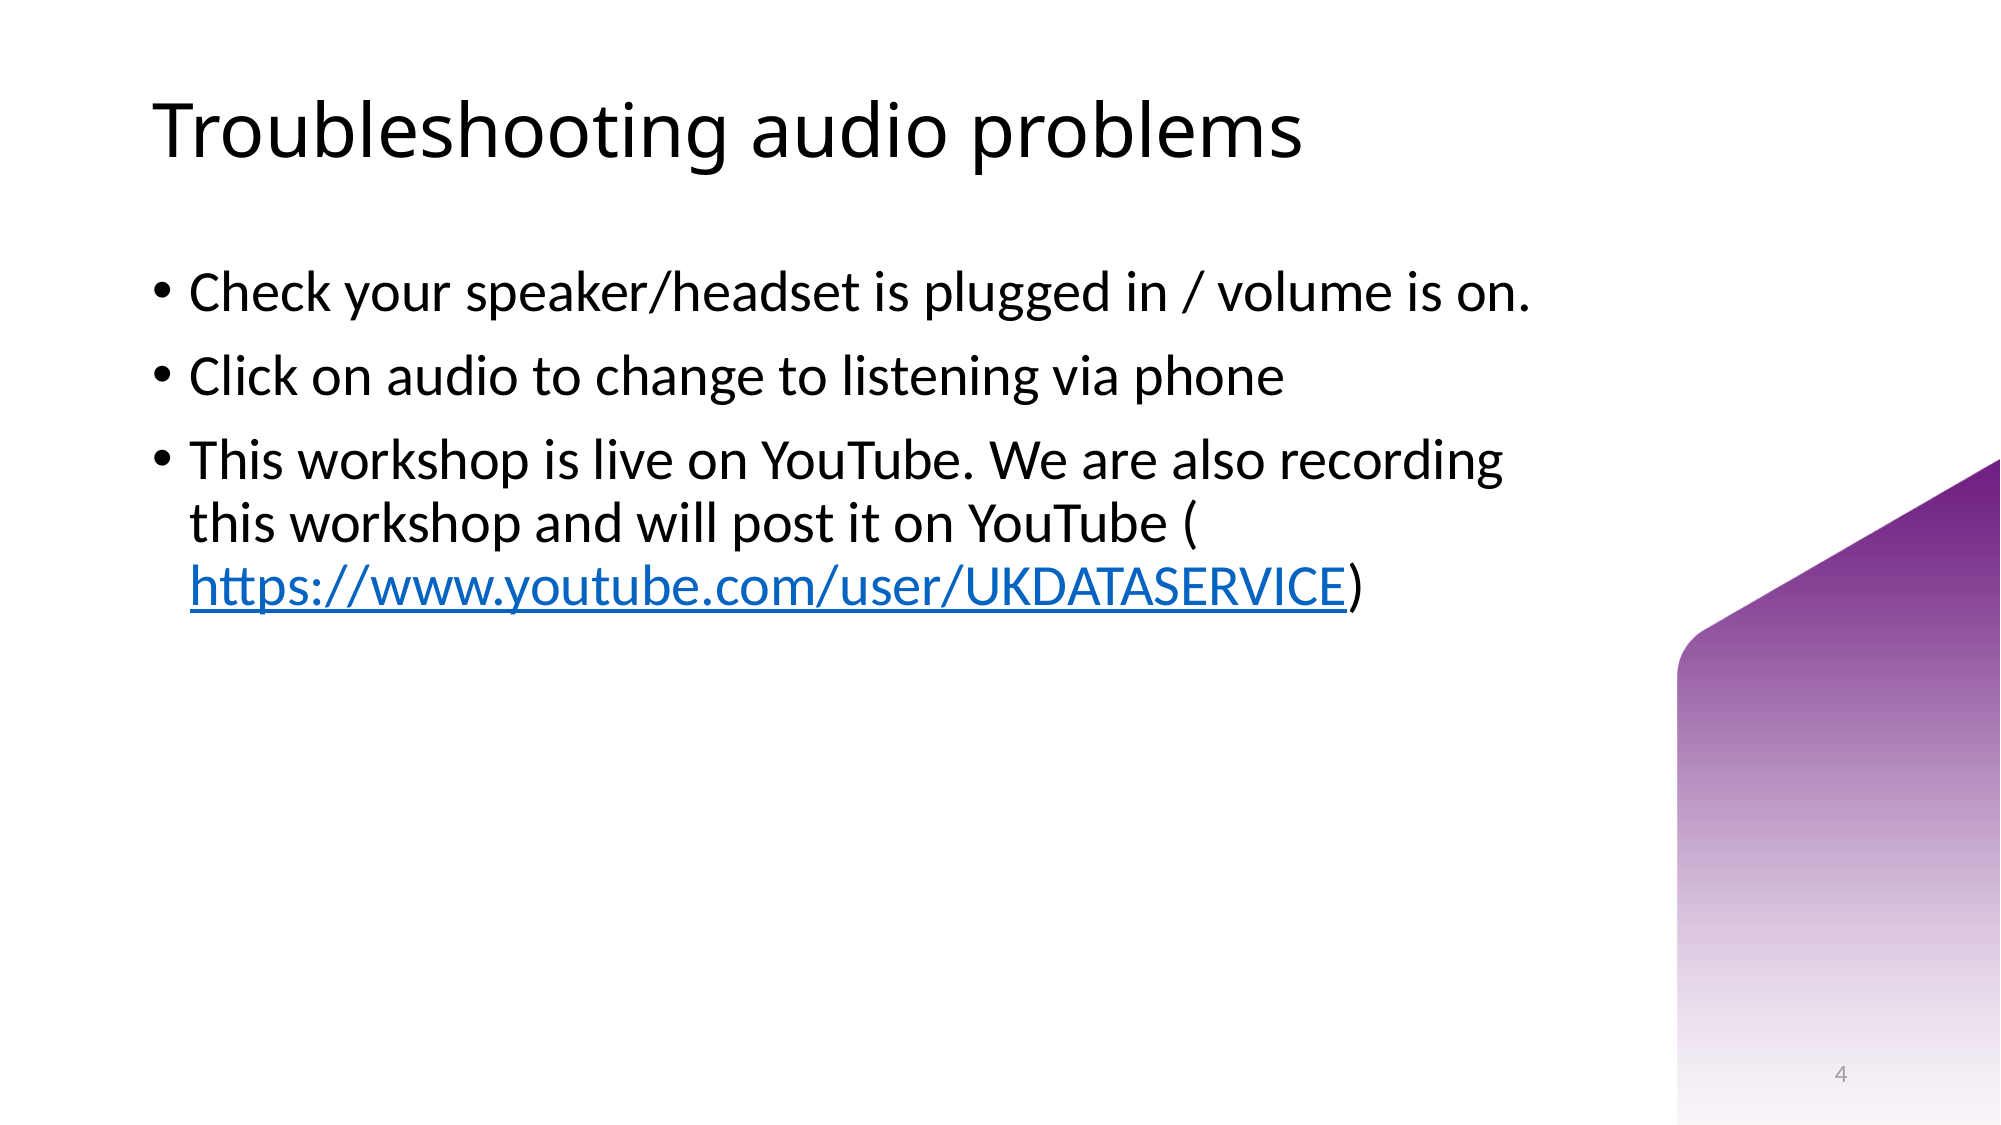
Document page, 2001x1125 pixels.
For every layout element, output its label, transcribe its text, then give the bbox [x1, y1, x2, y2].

title Troubleshooting audio problems [137, 88, 1775, 179]
slide_number 4 [1412, 1042, 1863, 1103]
picture [1166, 200, 2000, 1125]
list Check your speaker/headset is plugged in / volume is on. Click on audio to change to listening via phone This workshop is live on YouTube. We are also recording this workshop and will post it on YouTube (https://www.youtube.com/user/UKDATASERVICE) [137, 254, 1589, 921]
